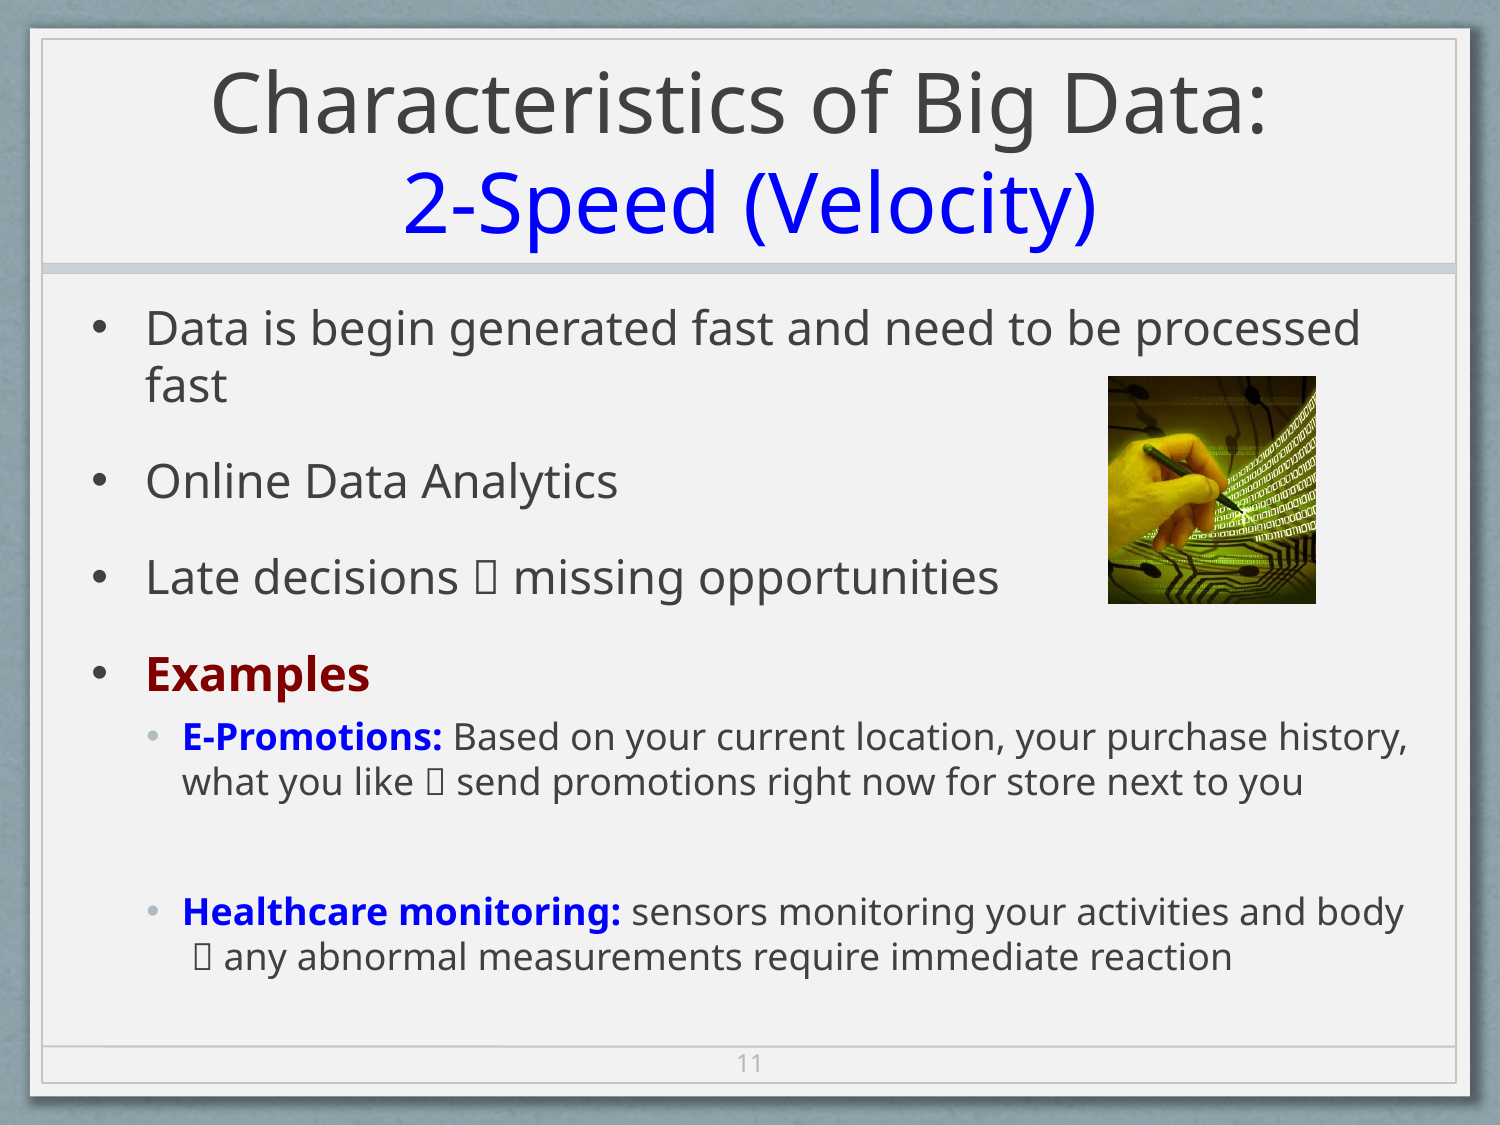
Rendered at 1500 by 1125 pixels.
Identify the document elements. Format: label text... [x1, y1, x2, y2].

title Characteristics of Big Data: 2-Speed (Velocity) [147, 40, 1353, 260]
slide_number 11 [687, 1042, 813, 1088]
picture [1107, 376, 1317, 605]
list Data is begin generated fast and need to be processed fast Online Data Analytics Late decisions  missing opportunities Examples E-Promotions: Based on your current location, your purchase history, what you like  send promotions right now for store next to you Healthcare monitoring: sensors monitoring your activities and body  any abnormal measurements require immediate reaction [76, 290, 1427, 995]
